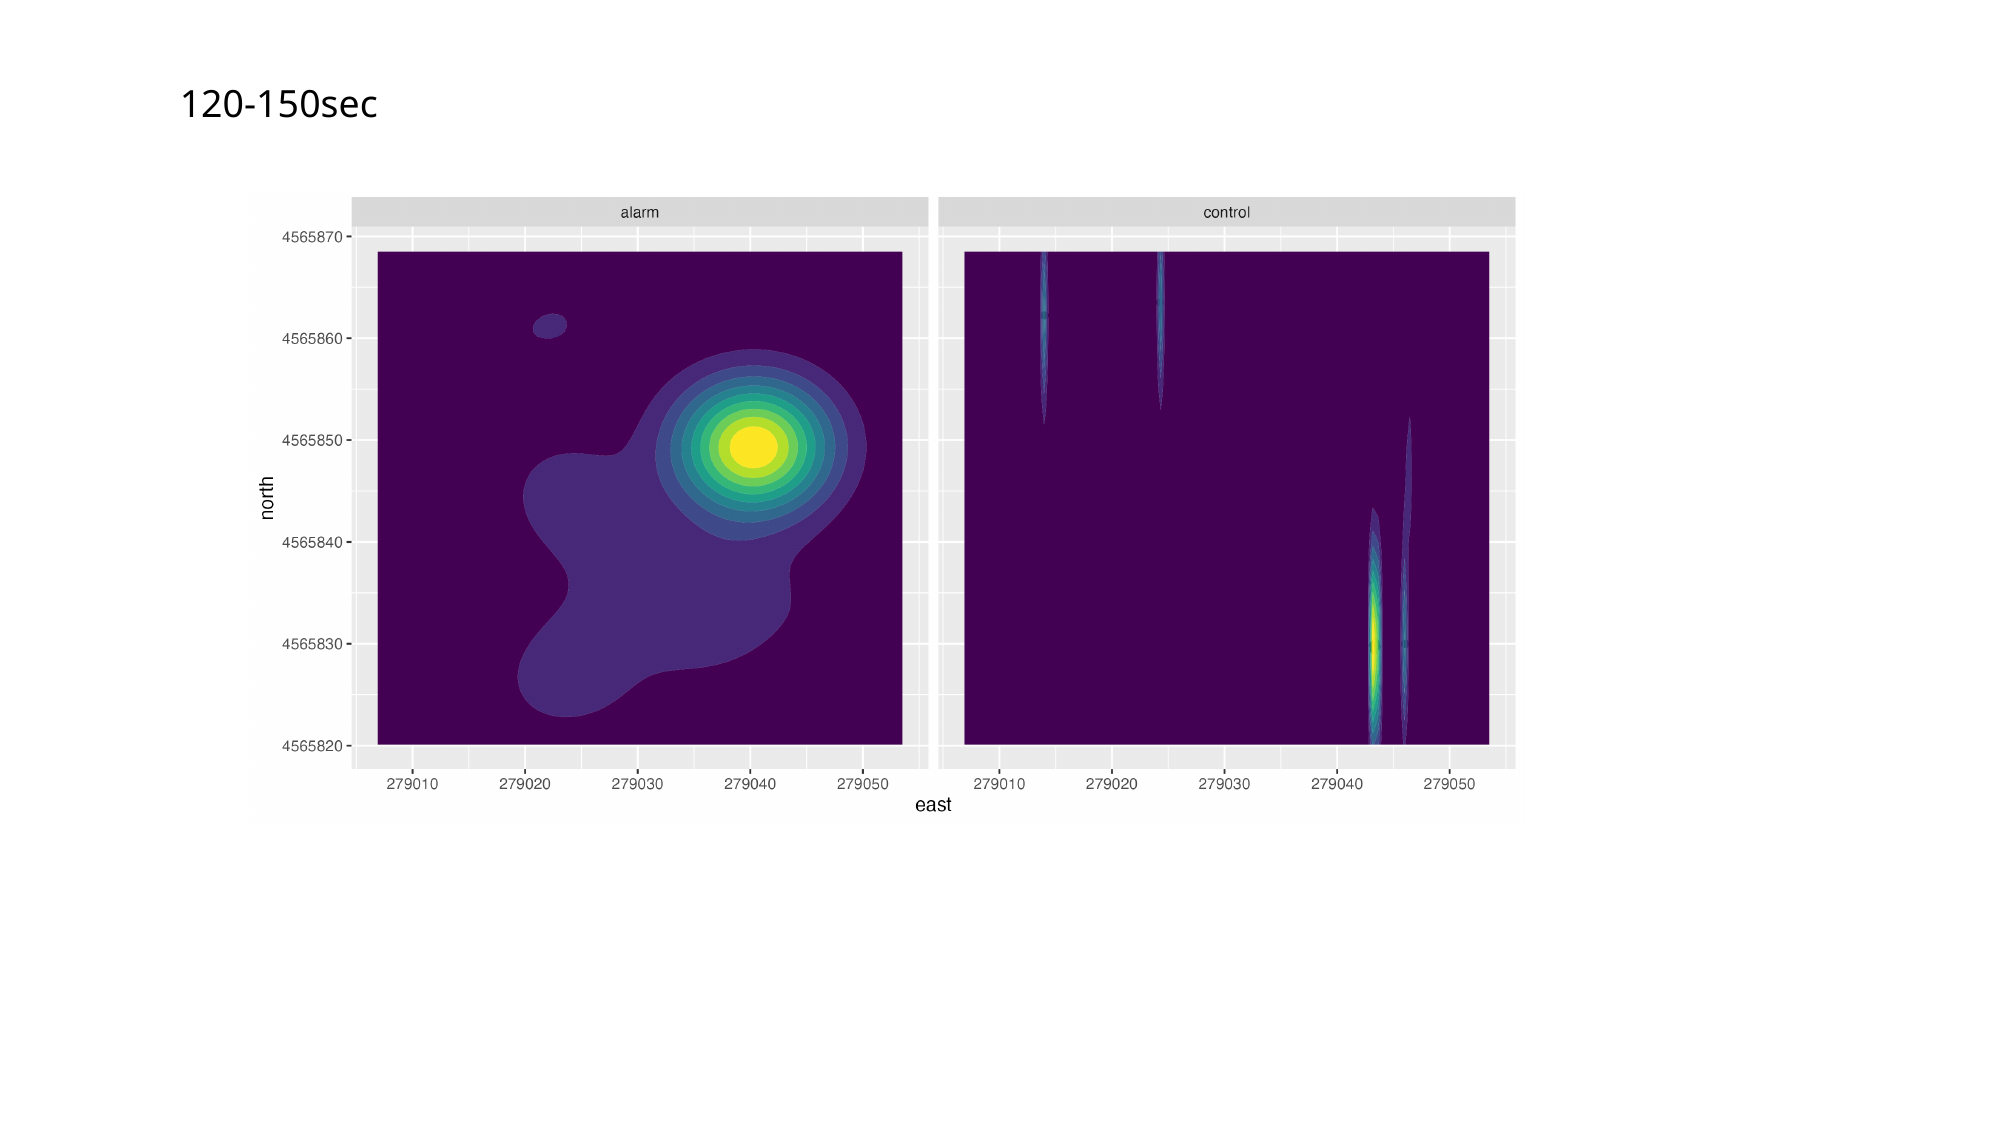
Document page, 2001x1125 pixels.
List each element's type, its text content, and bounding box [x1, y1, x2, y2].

picture [249, 186, 1526, 826]
text_box 120-150sec [165, 73, 393, 133]
